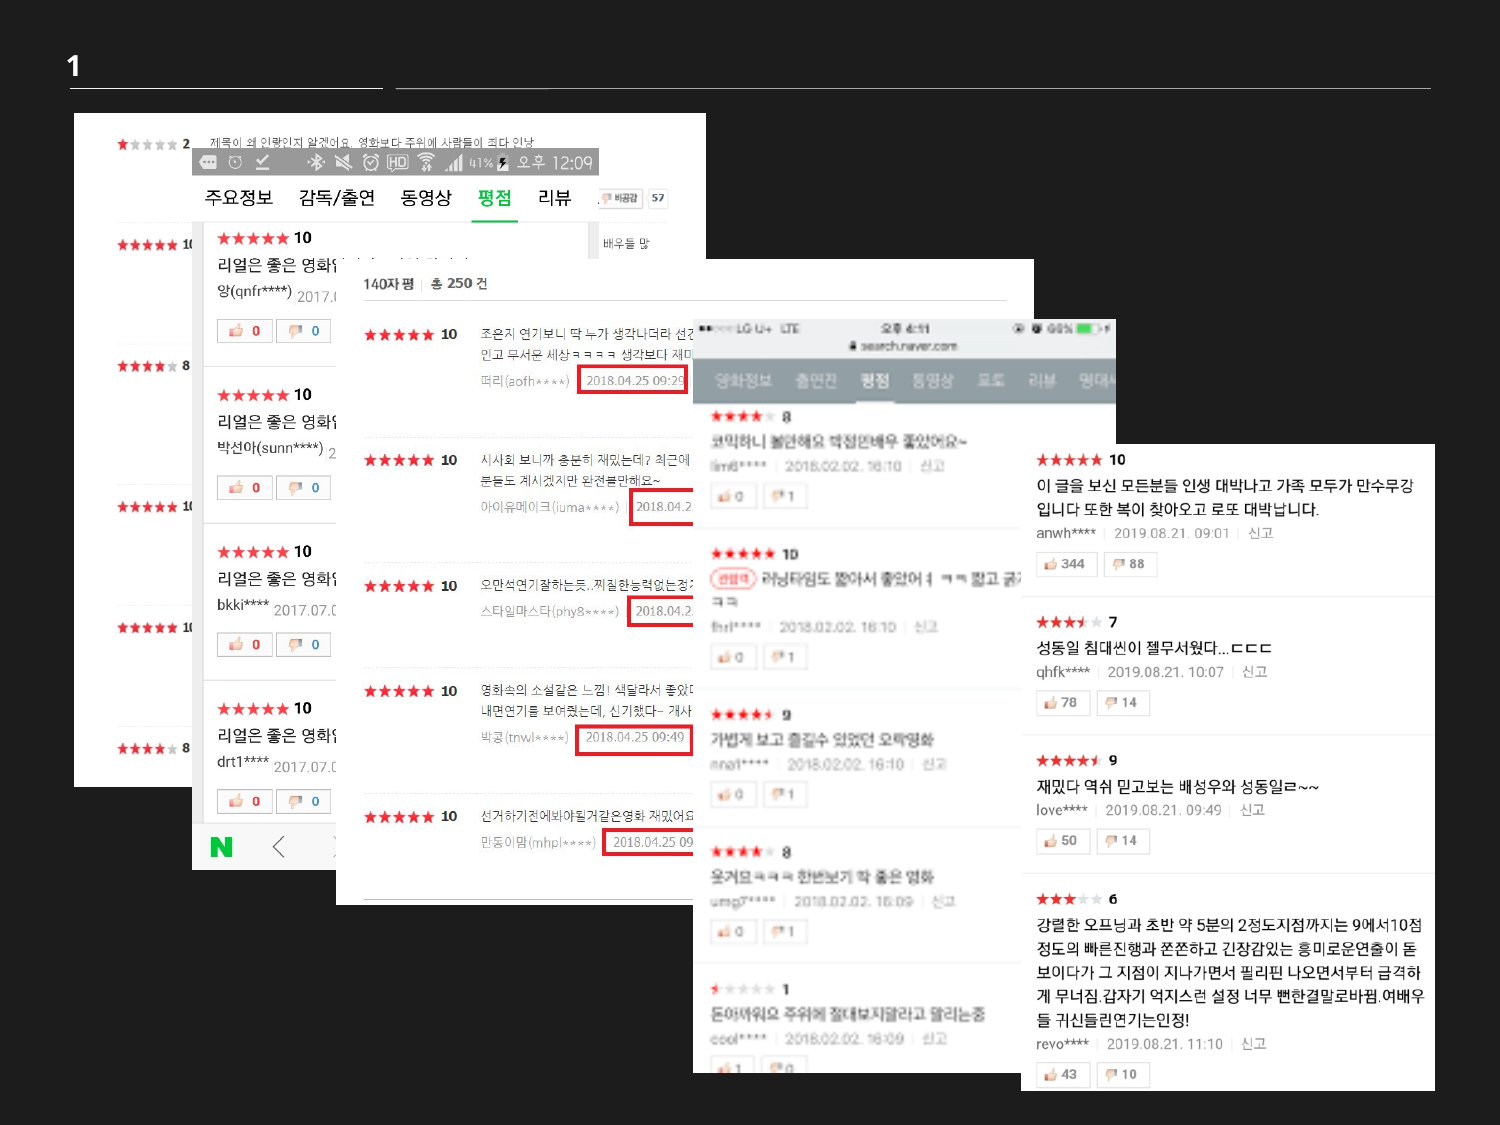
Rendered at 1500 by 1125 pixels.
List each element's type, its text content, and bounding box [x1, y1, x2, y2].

text_box 1 [50, 39, 98, 90]
picture [74, 113, 1435, 1091]
